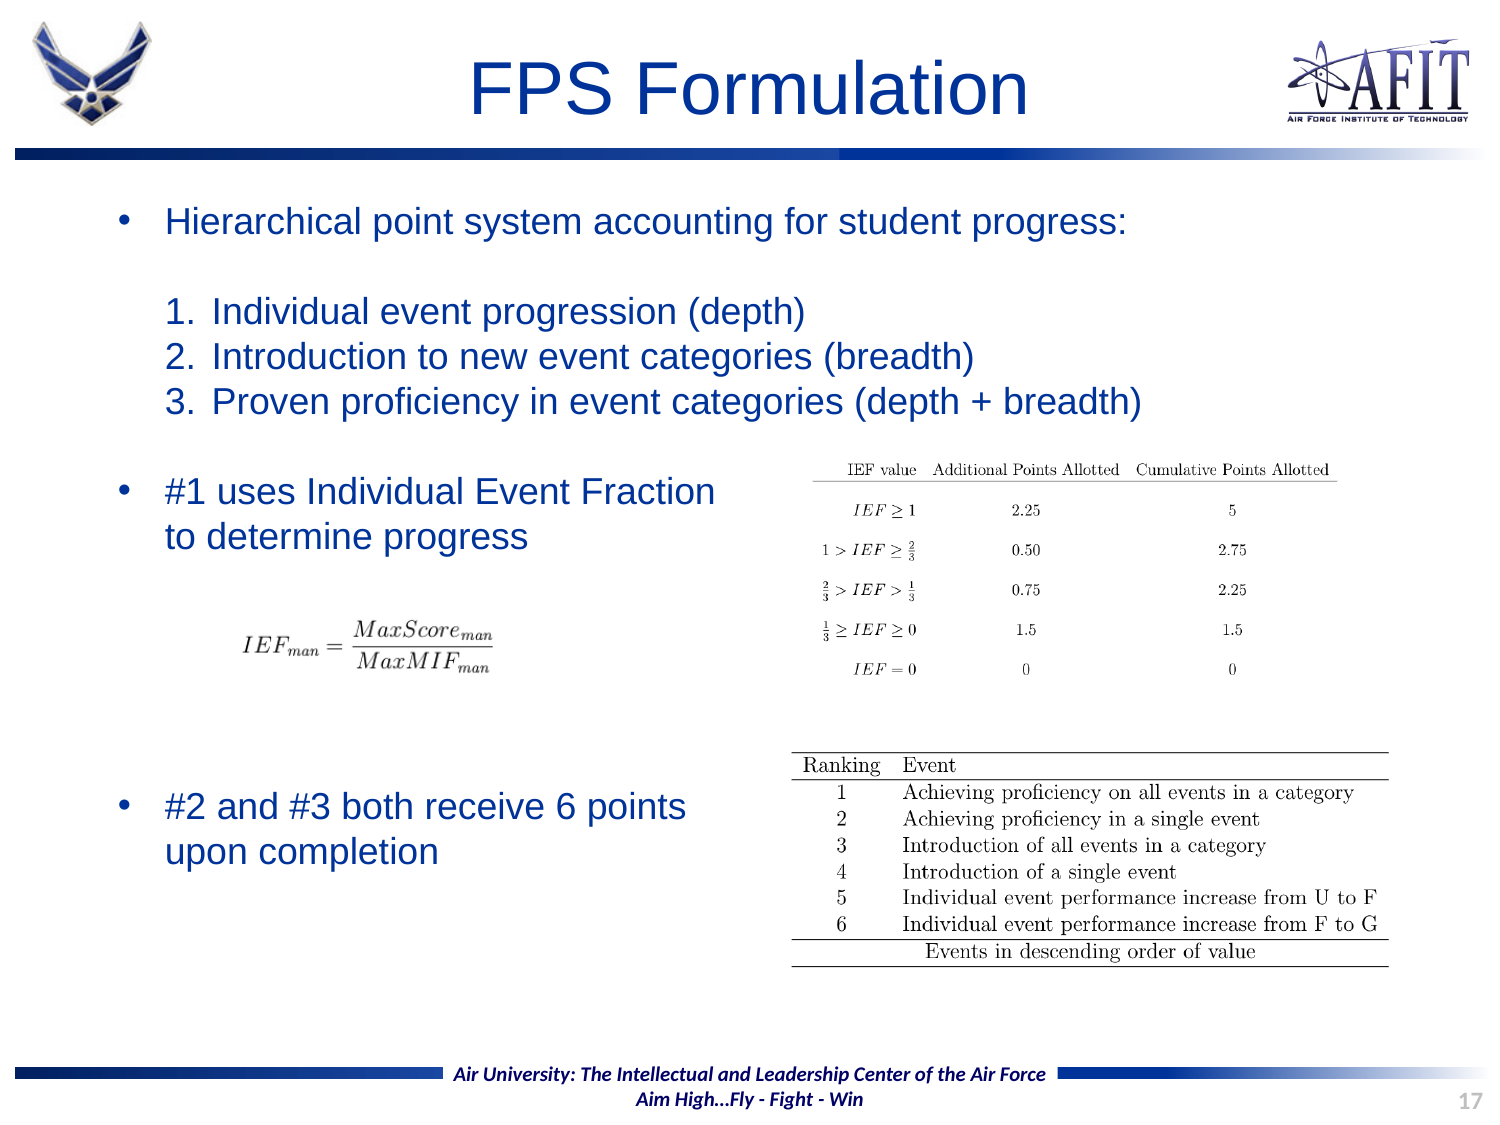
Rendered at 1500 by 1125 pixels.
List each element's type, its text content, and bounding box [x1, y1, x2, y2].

picture [804, 451, 1339, 697]
title FPS Formulation [223, 32, 1277, 139]
picture [1285, 36, 1471, 126]
text_box Hierarchical point system accounting for student progress: Individual event progression (depth) Introduction to new event categories (breadth) Proven proficiency in event categories (depth + breadth) #1 uses Individual Event Fraction to determine progress #2 and #3 both receive 6 points upon completion [103, 189, 1397, 1014]
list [783, 747, 1398, 974]
picture [222, 601, 522, 700]
picture [32, 21, 152, 126]
